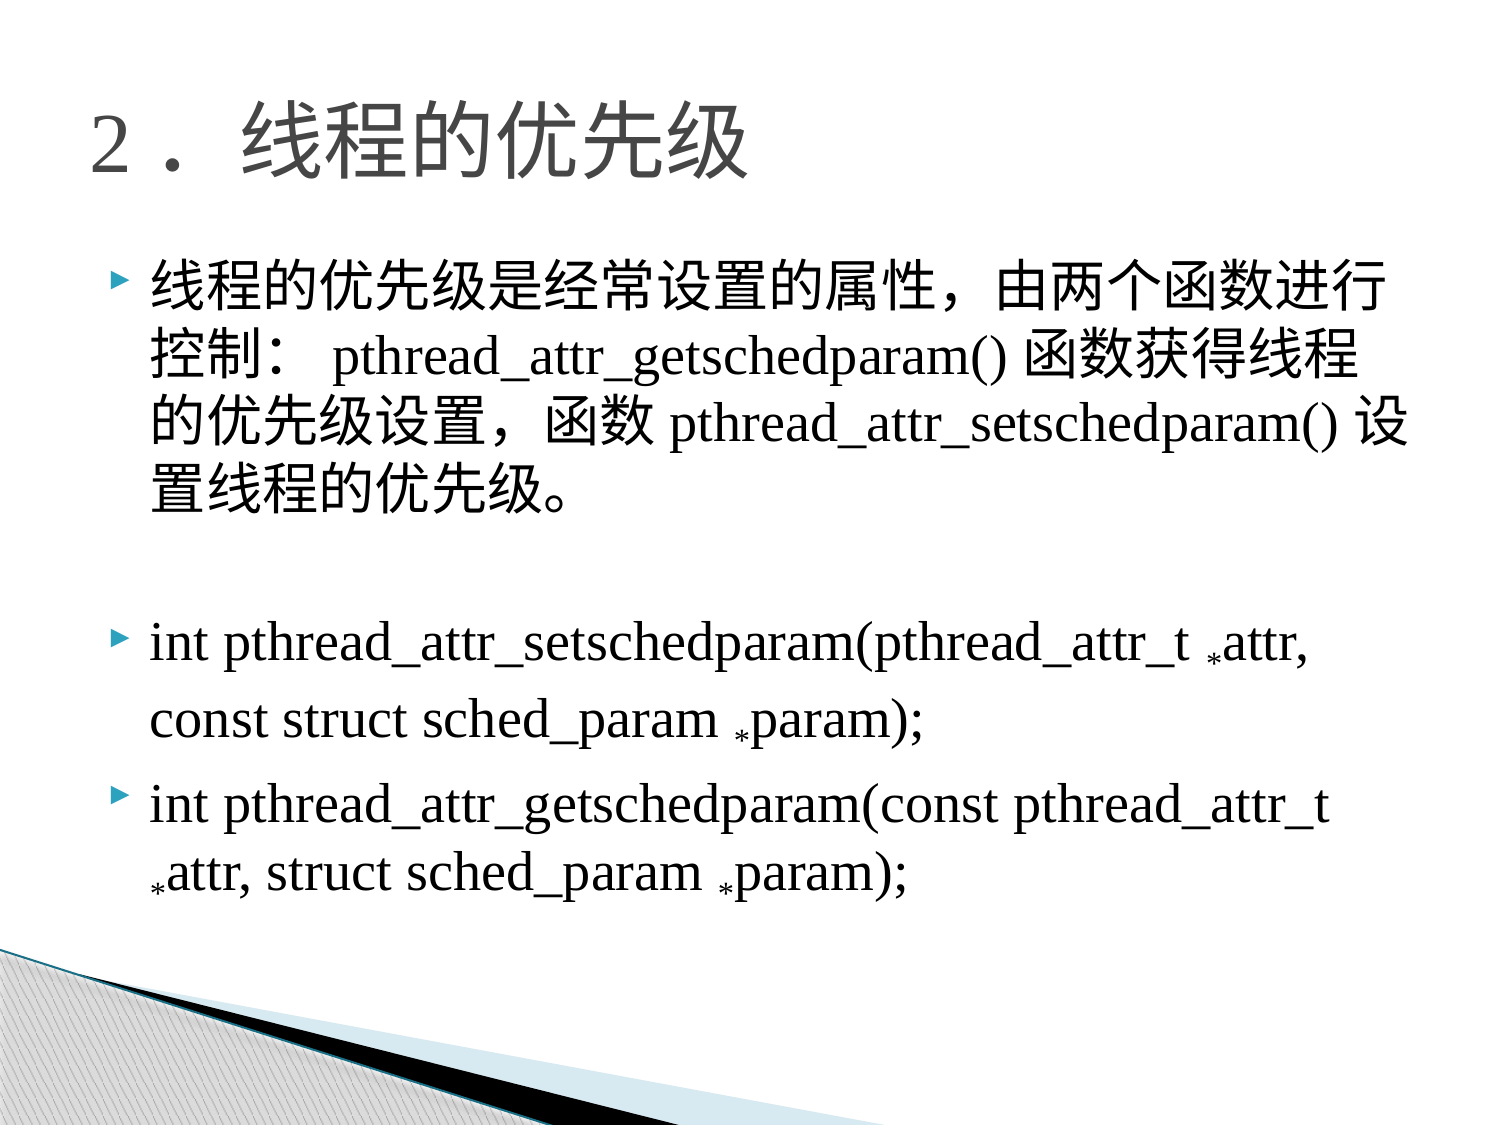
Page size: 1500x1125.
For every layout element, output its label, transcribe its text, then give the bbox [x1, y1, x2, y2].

list 线程的优先级是经常设置的属性，由两个函数进行控制：pthread_attr_getschedparam()函数获得线程的优先级设置，函数pthread_attr_setschedparam()设置线程的优先级。 int pthread_attr_setschedparam(pthread_attr_t *attr, const struct sched_param *param); int pthread_attr_getschedparam(const pthread_attr_t *attr, struct sched_param *param); [75, 243, 1425, 986]
title 2．线程的优先级 [75, 45, 1425, 233]
